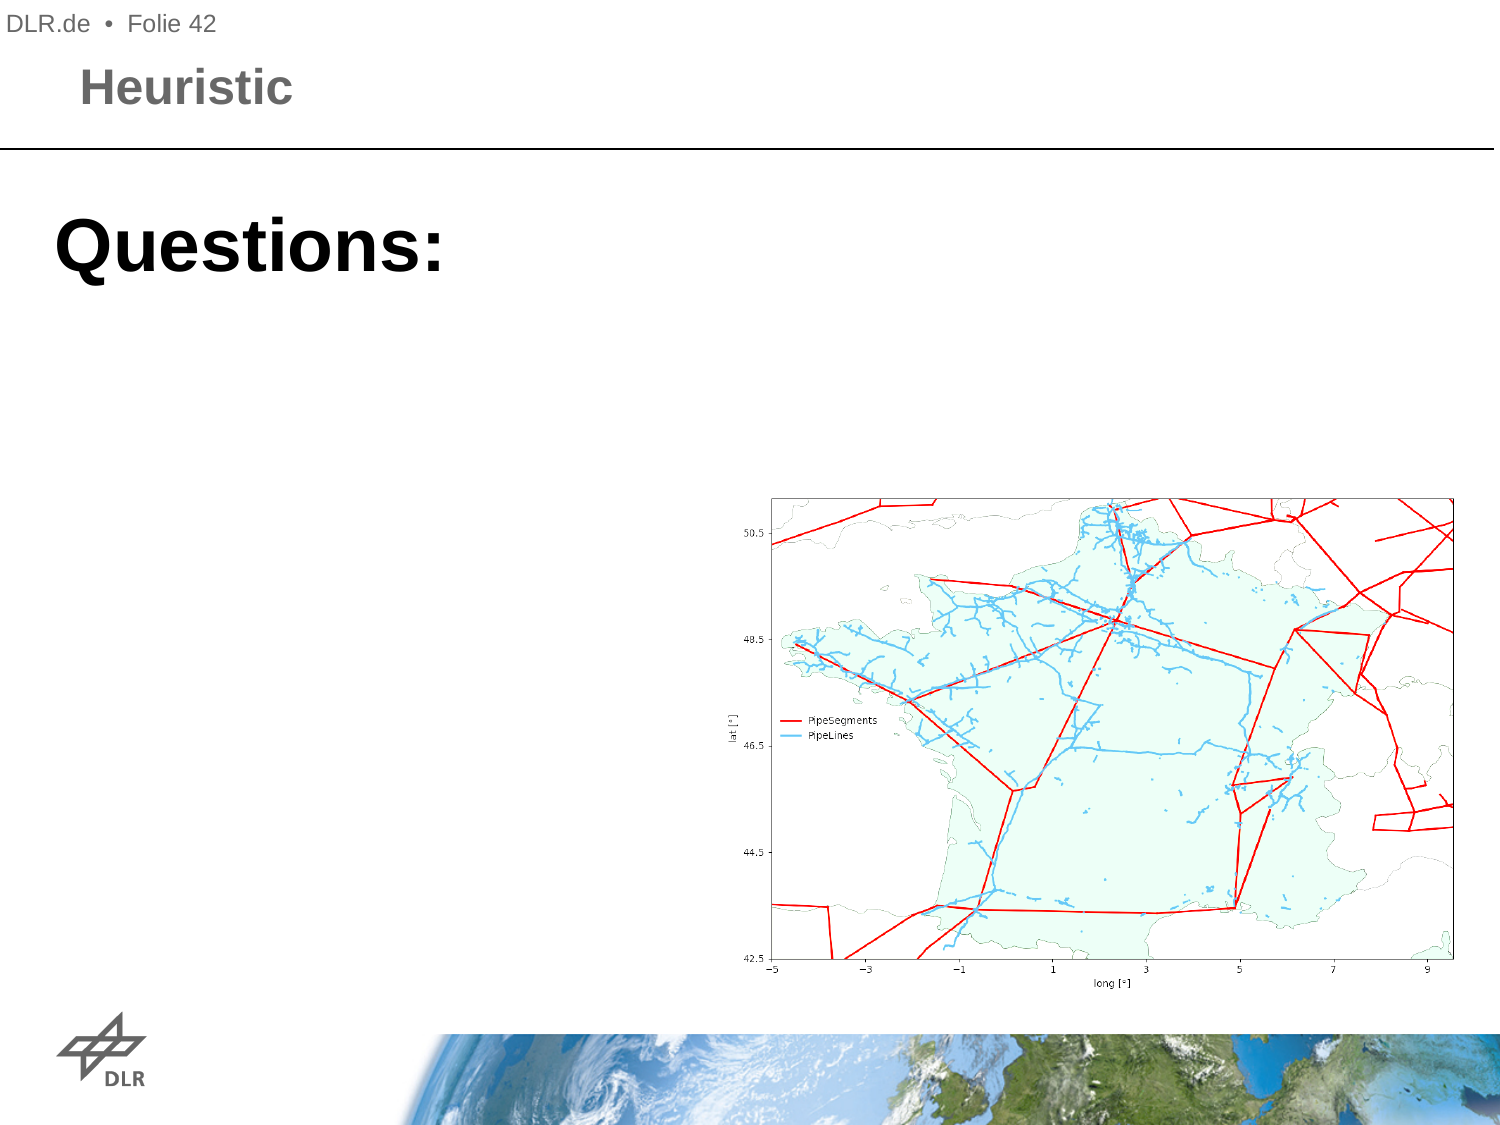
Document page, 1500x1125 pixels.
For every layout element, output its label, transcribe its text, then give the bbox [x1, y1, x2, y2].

picture [0, 1007, 1500, 1125]
slide_number DLR.de • Folie 42 [5, 7, 263, 30]
picture [716, 491, 1460, 995]
text_box Heuristic [79, 54, 1421, 138]
text_box Questions: [54, 196, 447, 287]
